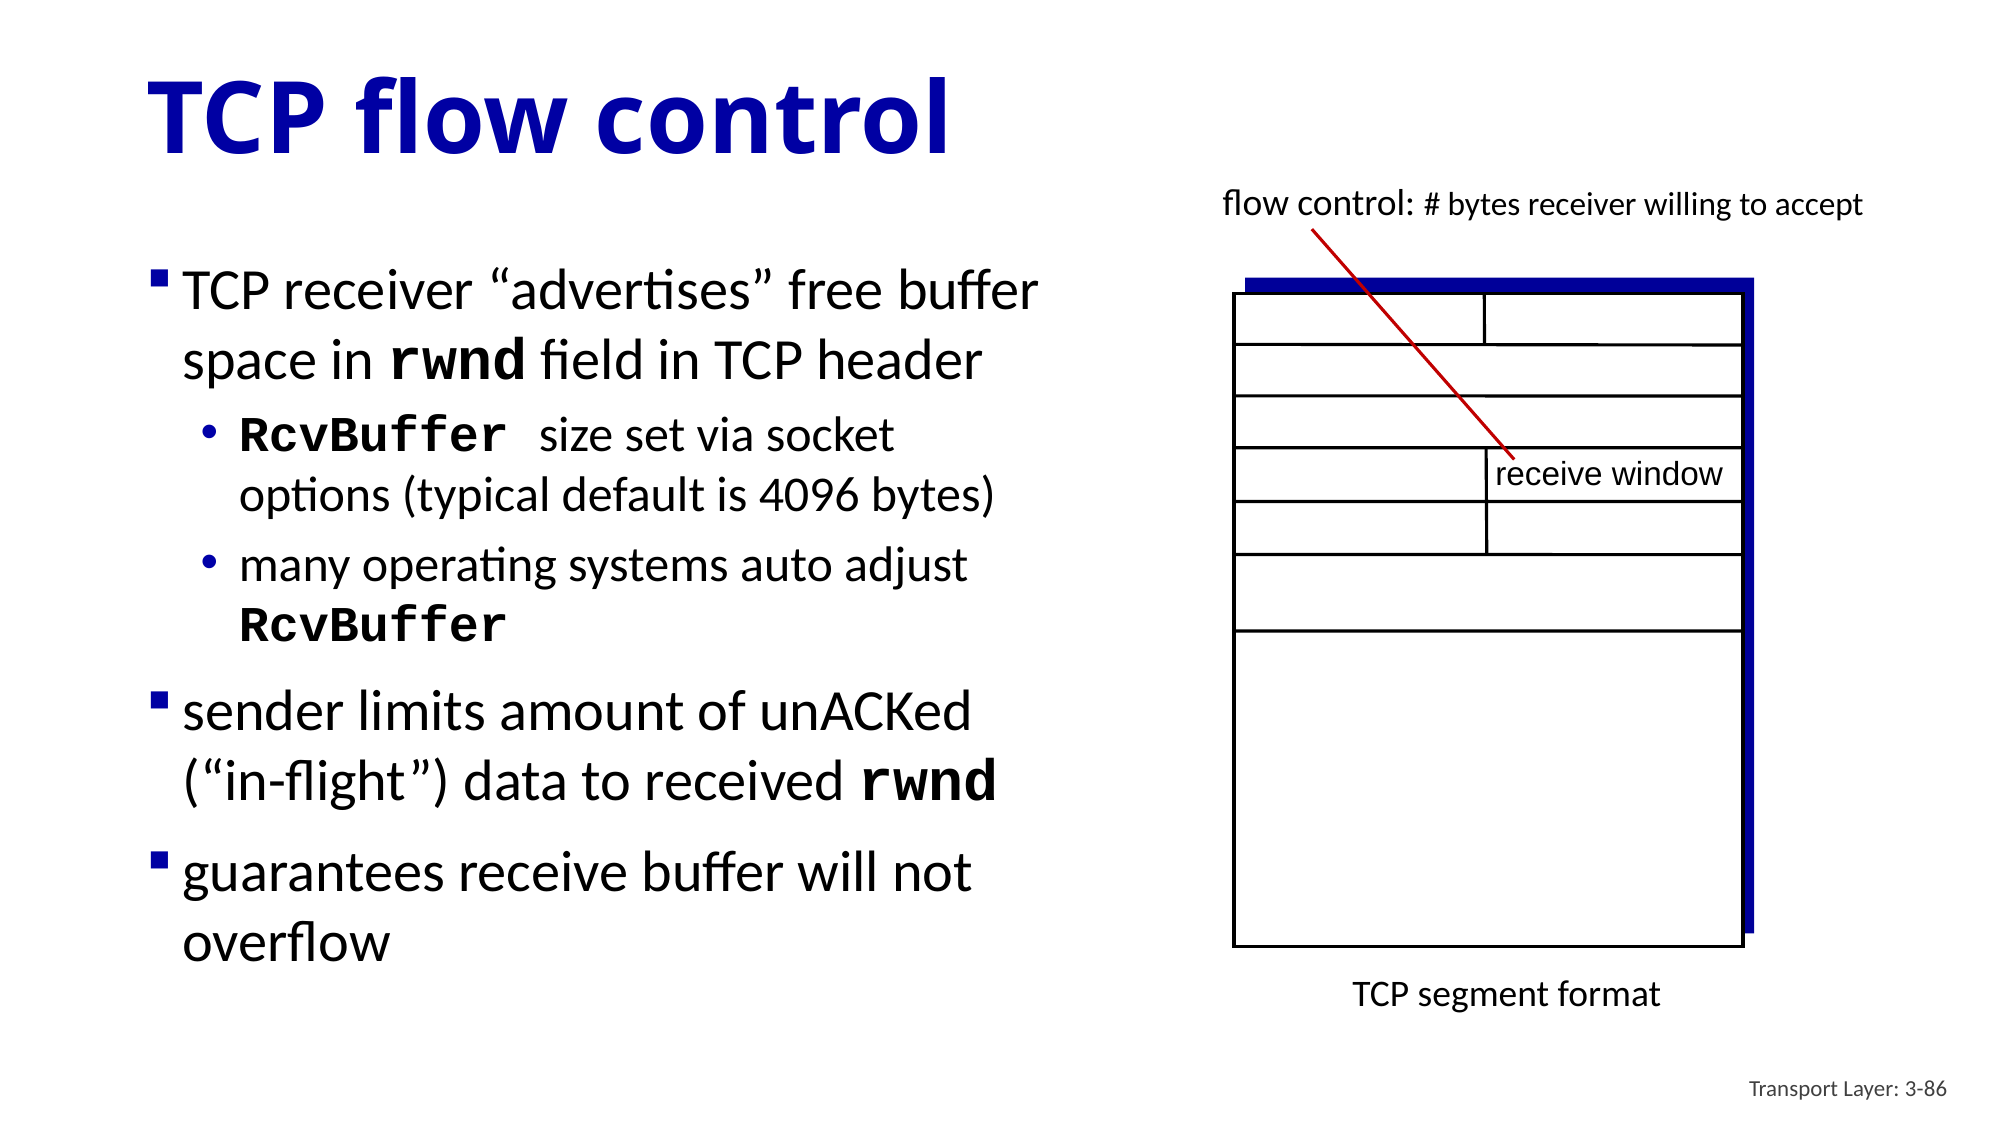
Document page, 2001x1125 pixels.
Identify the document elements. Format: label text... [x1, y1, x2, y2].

slide_number Transport Layer: 3-86 [1512, 1056, 1963, 1117]
title TCP flow control [131, 47, 2000, 195]
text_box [1207, 175, 1922, 1023]
text_box TCP receiver “advertises” free buffer space in rwnd field in TCP header RcvBuffer size set via socket options (typical default is 4096 bytes) many operating systems auto adjust RcvBuffer sender limits amount of unACKed (“in-flight”) data to received rwnd guarantees receive buffer will not overflow [109, 243, 1066, 1049]
